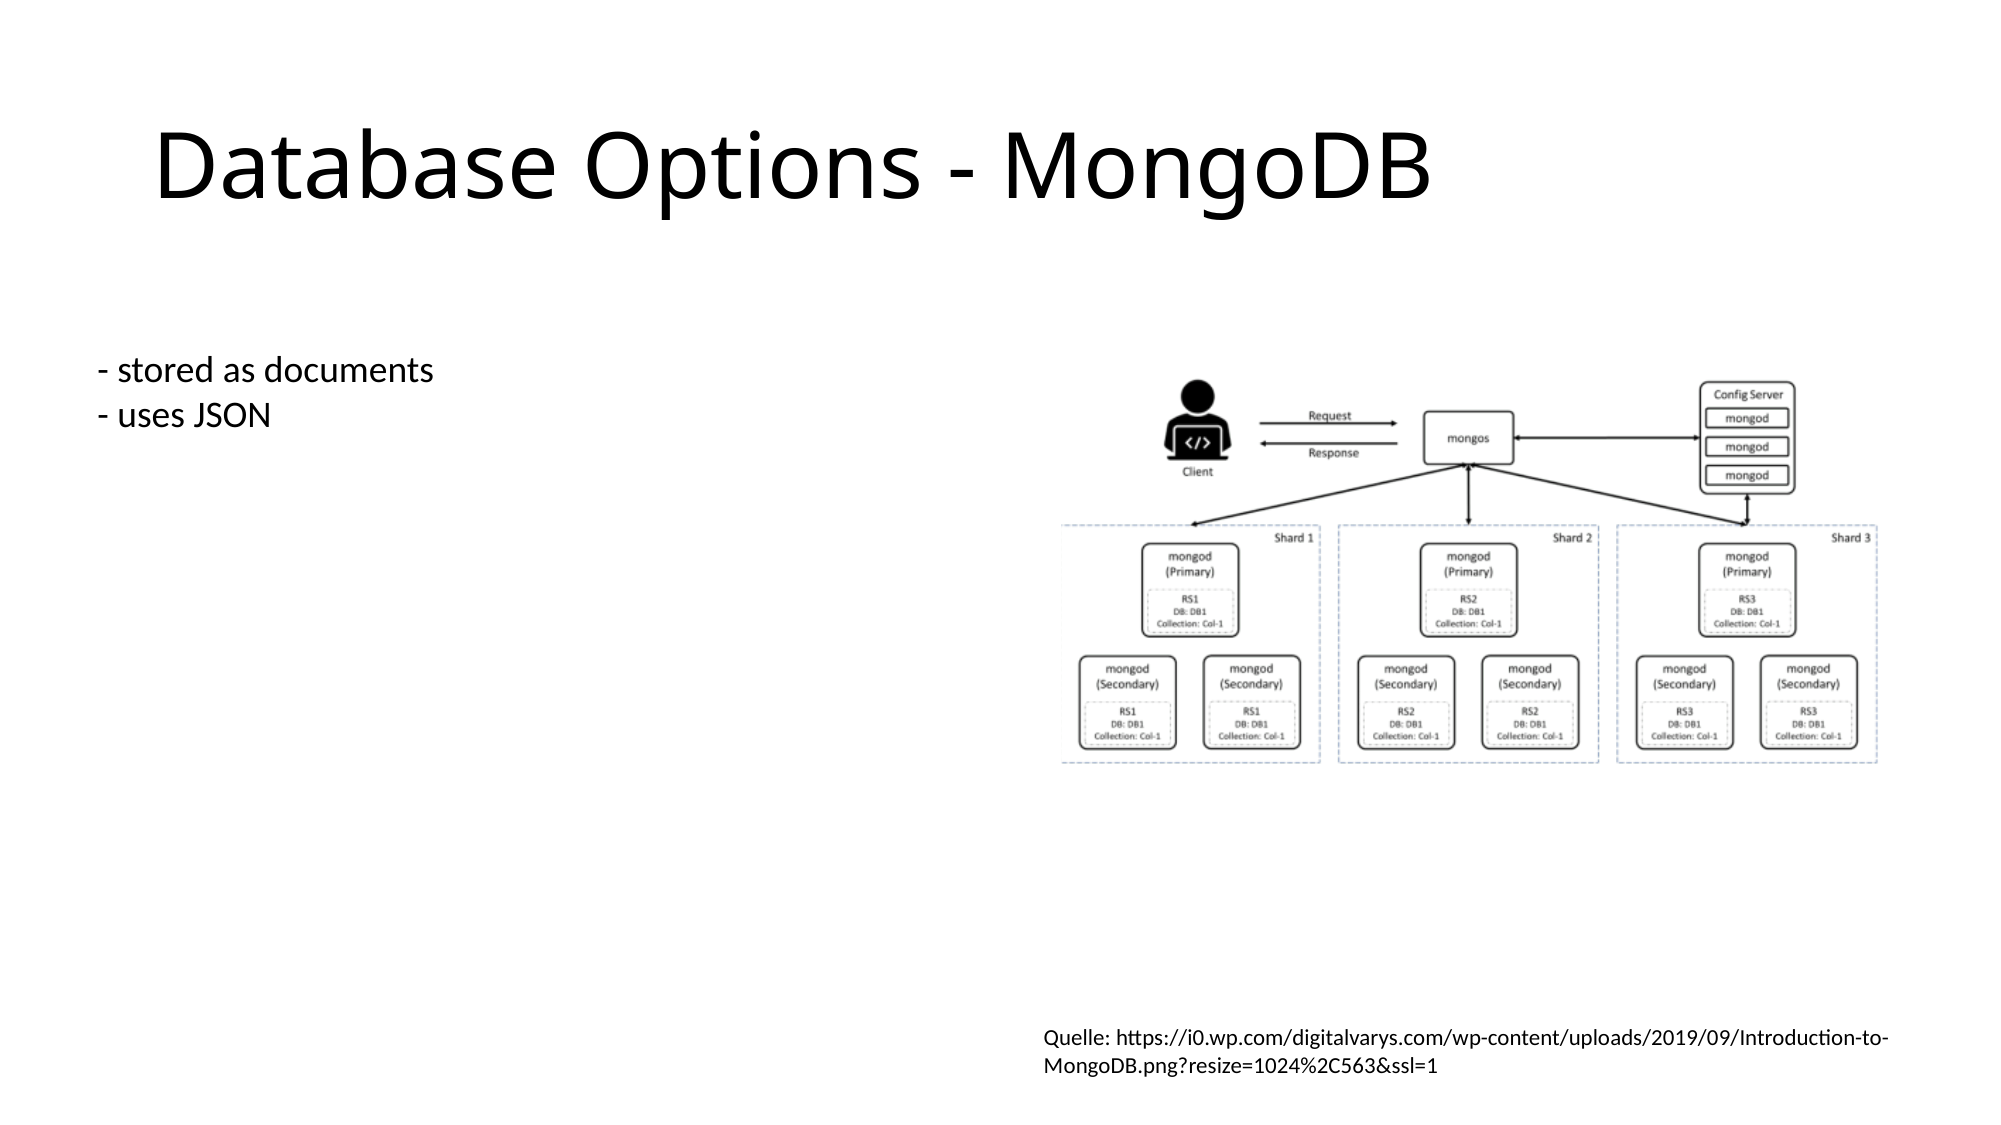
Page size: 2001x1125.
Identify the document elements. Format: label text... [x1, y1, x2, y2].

text_box - stored as documents - uses JSON [82, 337, 921, 443]
text_box Quelle: https://i0.wp.com/digitalvarys.com/wp-content/uploads/2019/09/Introduction-to-MongoDB.png?resize=1024%2C563&ssl=1 [1028, 1015, 2000, 1086]
title Database Options - MongoDB [137, 59, 1863, 278]
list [1061, 337, 1929, 788]
